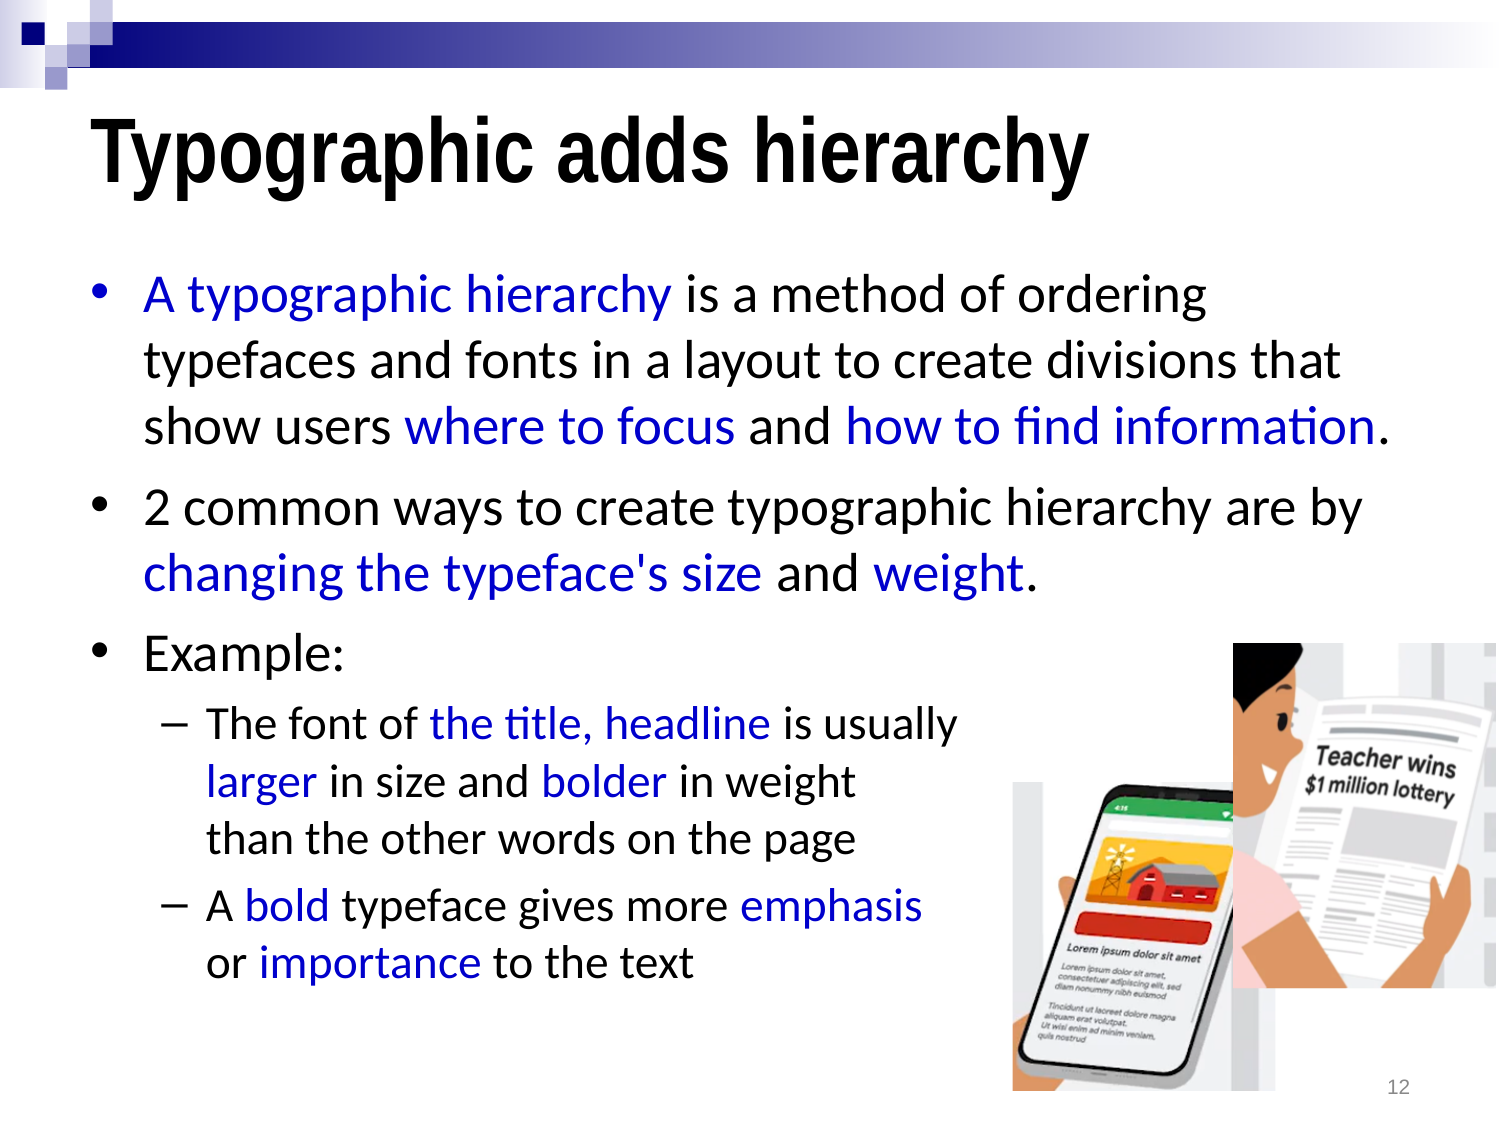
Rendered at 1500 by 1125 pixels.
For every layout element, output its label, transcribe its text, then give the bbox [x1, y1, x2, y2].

slide_number 12 [1074, 1059, 1425, 1113]
picture [1012, 643, 1497, 1092]
title Typographic adds hierarchy [75, 67, 1425, 225]
list A typographic hierarchy is a method of ordering typefaces and fonts in a layout to create divisions that show users where to focus and how to find information. 2 common ways to create typographic hierarchy are by changing the typeface's size and weight. Example: The font of the title, headline is usually larger in size and bolder in weight than the other words on the page A bold typeface gives more emphasis or importance to the text [75, 249, 1425, 1038]
